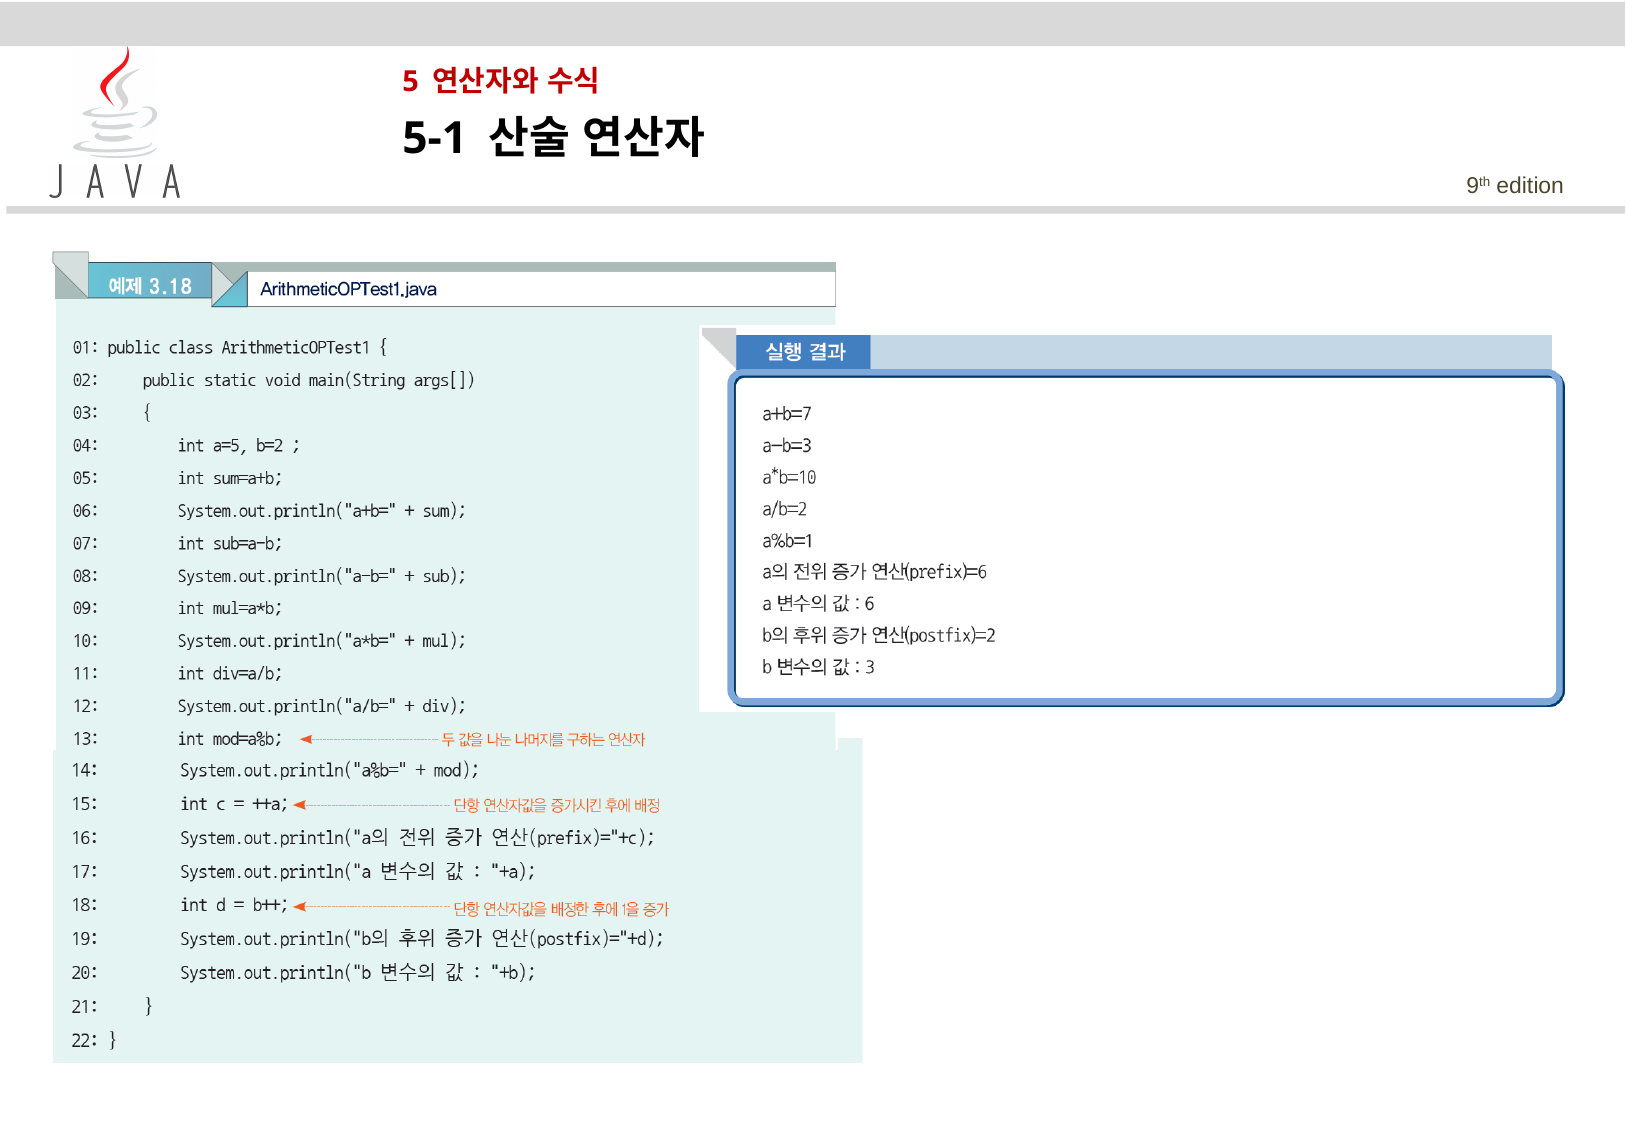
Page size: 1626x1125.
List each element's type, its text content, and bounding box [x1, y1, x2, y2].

title 5 연산자와 수식 [387, 54, 1393, 105]
picture [699, 325, 1568, 712]
picture [73, 46, 157, 158]
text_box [49, 249, 863, 1063]
picture [49, 164, 180, 198]
list 5-1 산술 연산자 [387, 101, 1545, 171]
